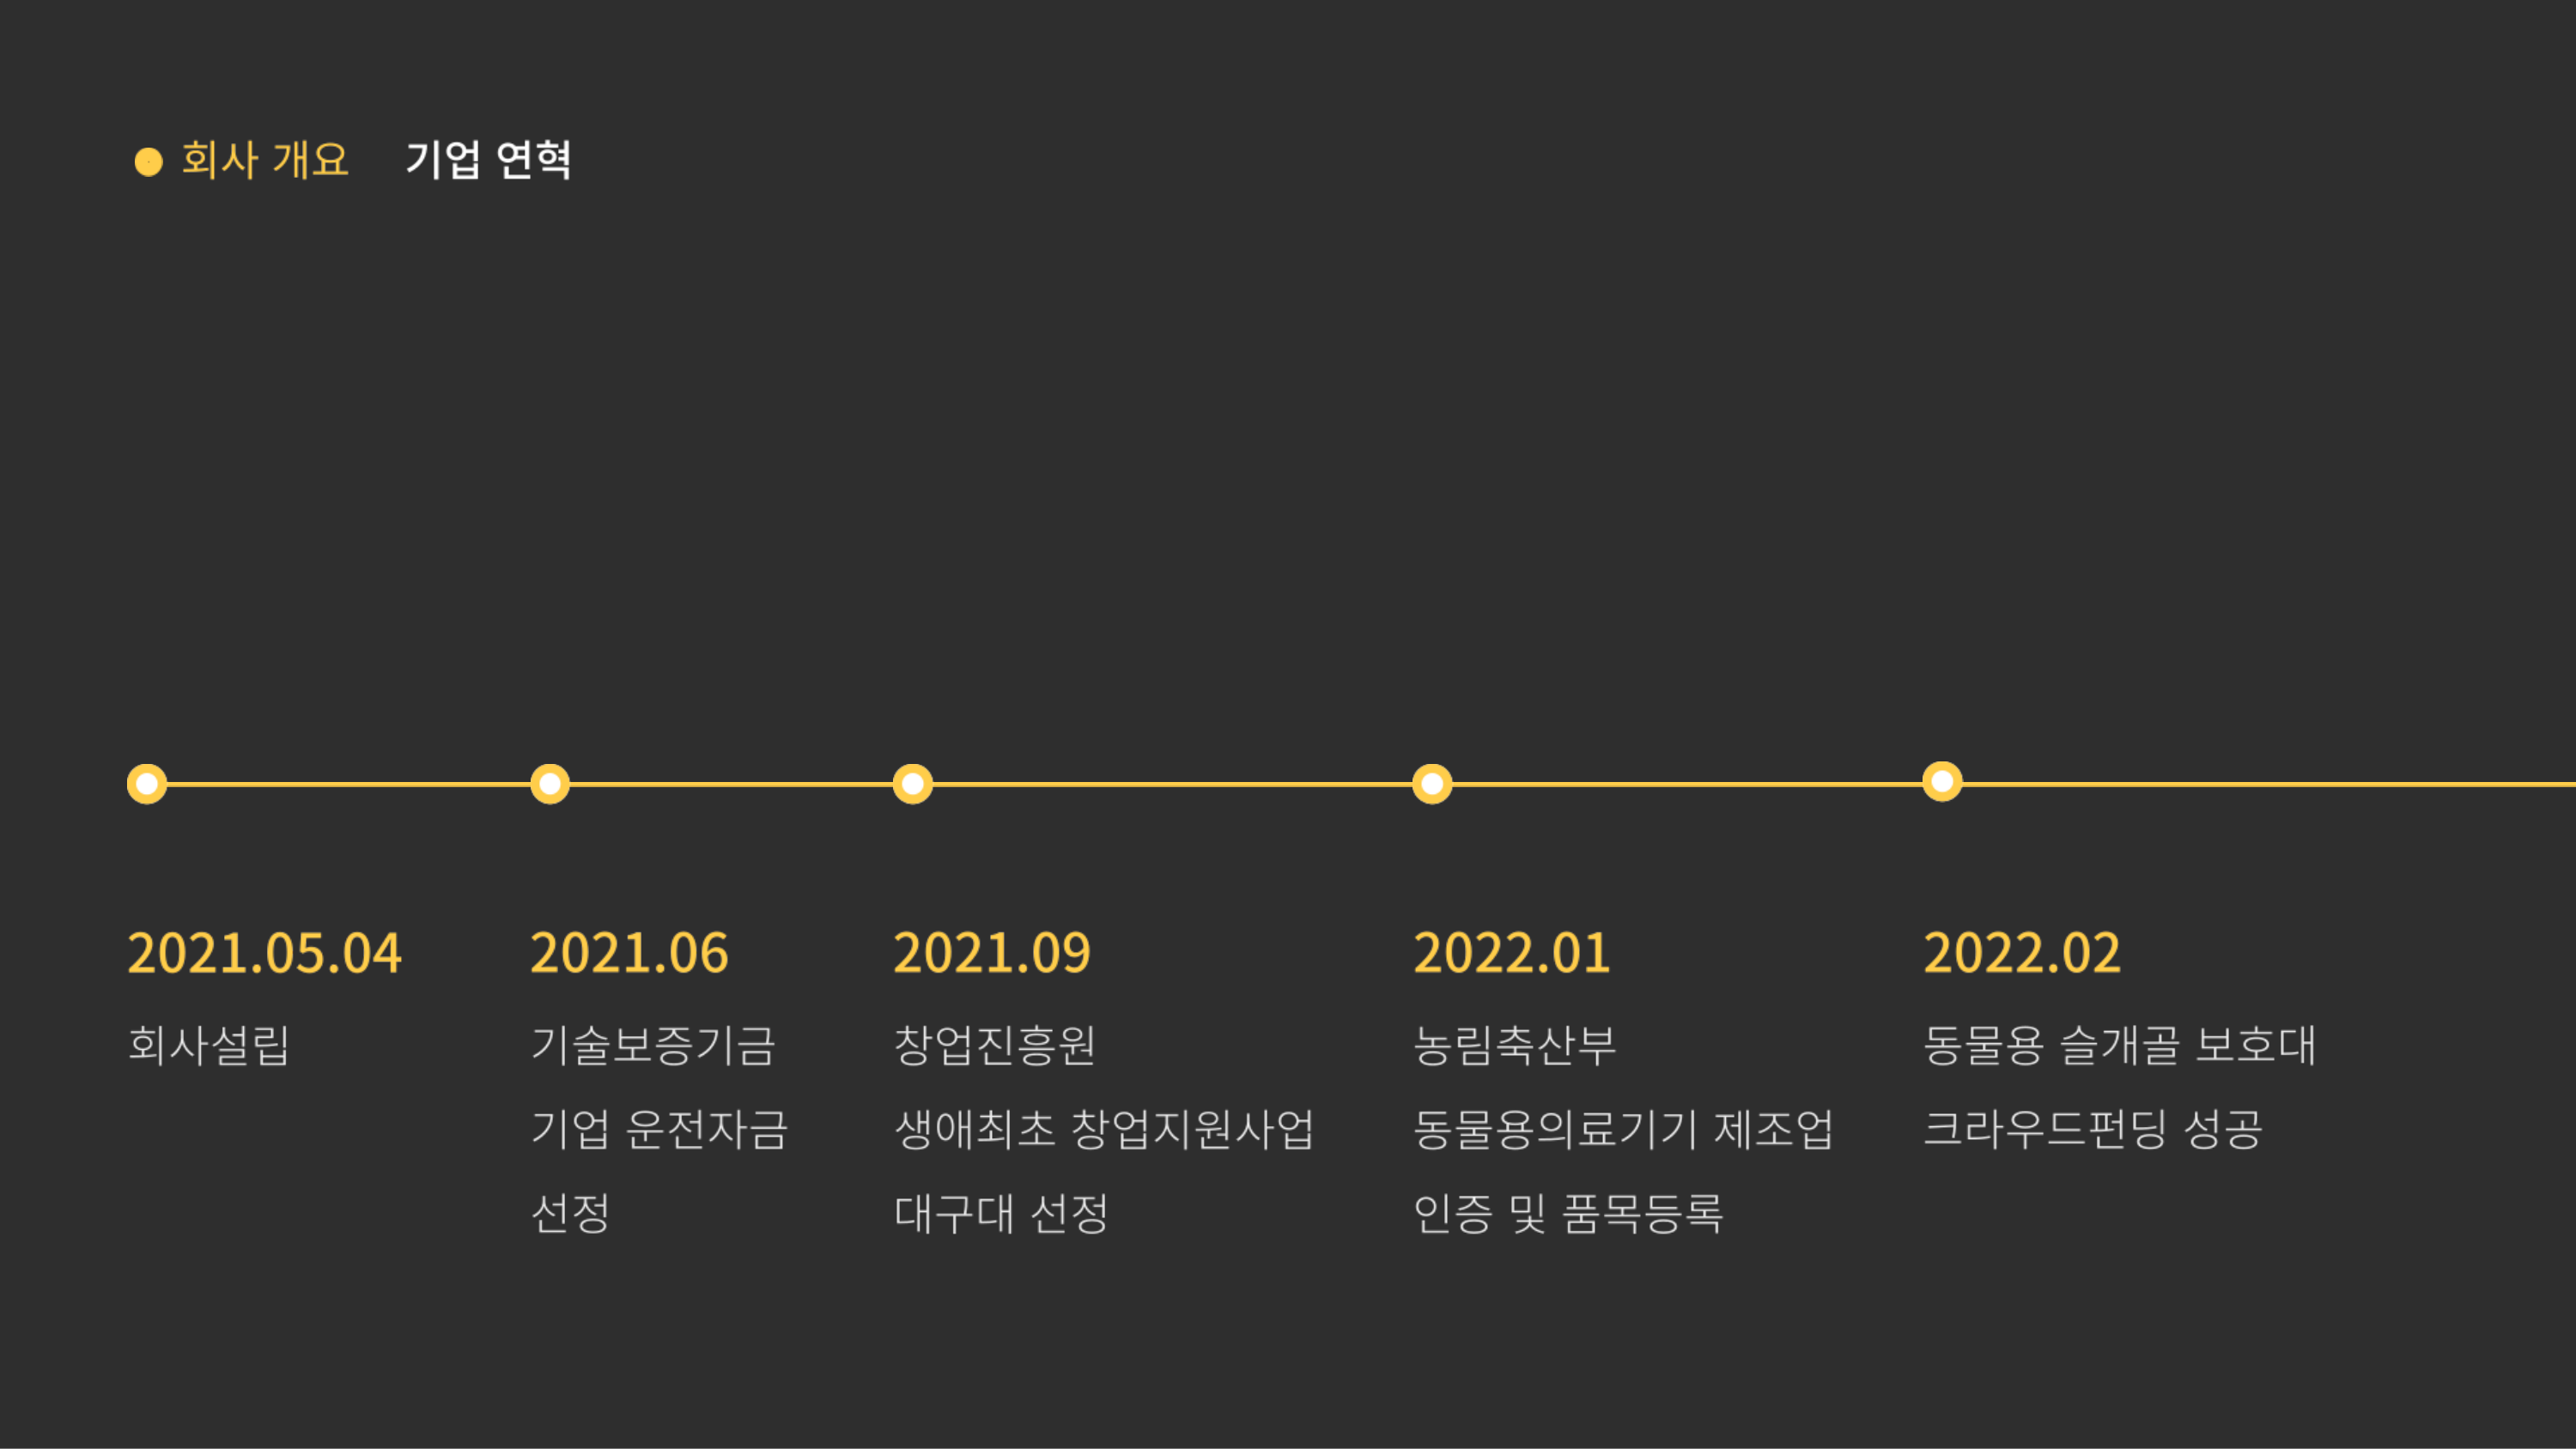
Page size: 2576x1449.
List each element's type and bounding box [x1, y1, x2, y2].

picture [135, 148, 163, 177]
text_box [1906, 896, 2361, 1203]
picture [1396, 896, 1879, 1298]
picture [165, 114, 613, 232]
text_box [111, 896, 453, 1121]
picture [127, 761, 2576, 806]
text_box [877, 896, 1358, 1298]
text_box [513, 896, 834, 1289]
